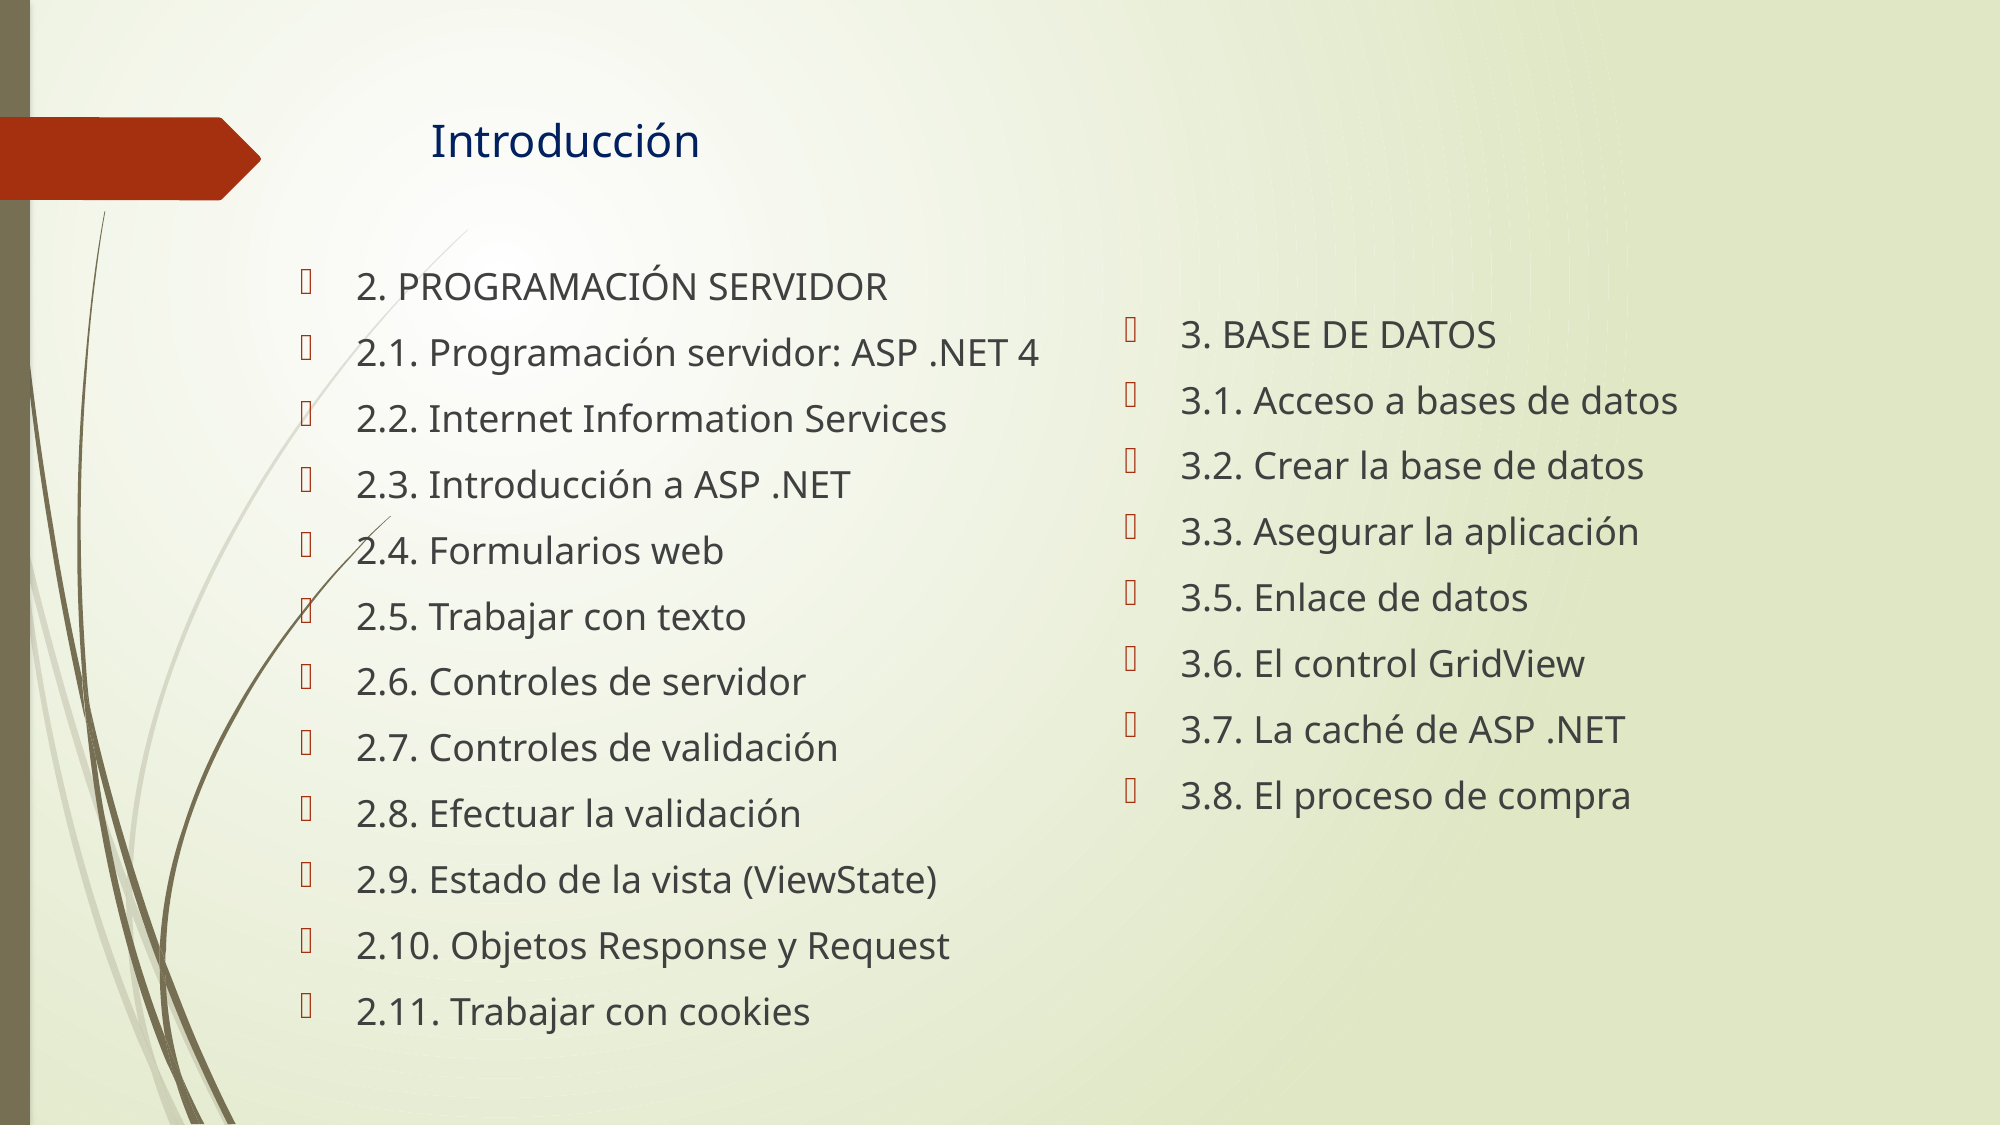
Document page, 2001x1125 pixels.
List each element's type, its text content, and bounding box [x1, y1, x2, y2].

list 3. BASE DE DATOS 3.1. Acceso a bases de datos 3.2. Crear la base de datos 3.3. Asegurar la aplicación 3.5. Enlace de datos 3.6. El control GridView 3.7. La caché de ASP .NET 3.8. El proceso de compra [1109, 303, 1935, 923]
text_box 2. PROGRAMACIÓN SERVIDOR 2.1. Programación servidor: ASP .NET 4 2.2. Internet Information Services 2.3. Introducción a ASP .NET 2.4. Formularios web 2.5. Trabajar con texto 2.6. Controles de servidor 2.7. Controles de validación 2.8. Efectuar la validación 2.9. Estado de la vista (ViewState) 2.10. Objetos Response y Request 2.11. Trabajar con cookies [284, 255, 1073, 1046]
title Introducción [416, 105, 1879, 175]
